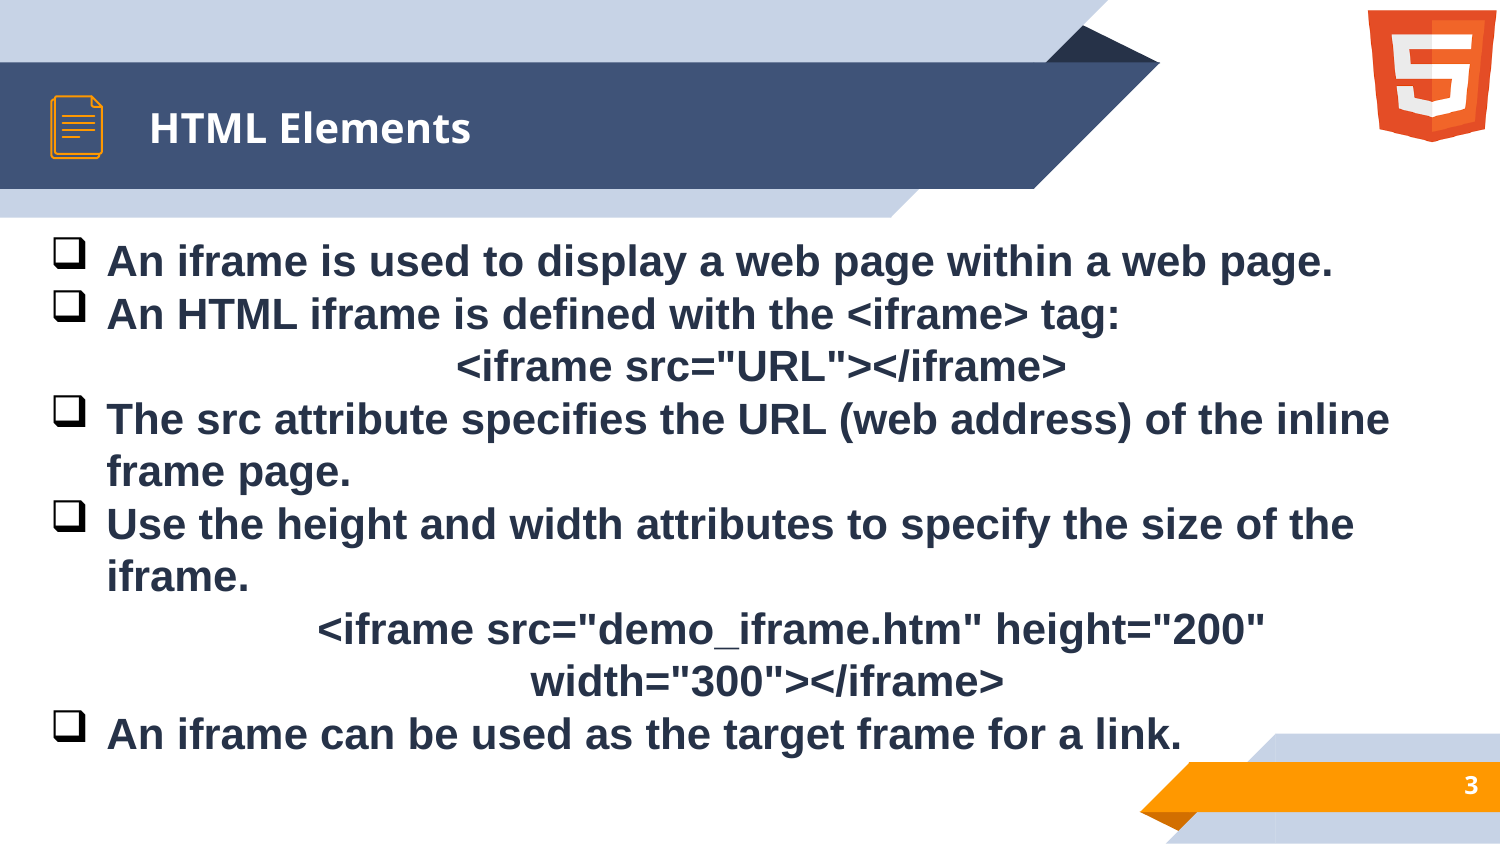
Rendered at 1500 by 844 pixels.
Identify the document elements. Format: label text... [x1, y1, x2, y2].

text_box An iframe is used to display a web page within a web page. An HTML iframe is defined with the <iframe> tag: <iframe src="URL"></iframe> The src attribute specifies the URL (web address) of the inline frame page. Use the height and width attributes to specify the size of the iframe. <iframe src="demo_iframe.htm" height="200" width="300"></iframe> An iframe can be used as the target frame for a link. [35, 225, 1500, 766]
picture [1365, 8, 1500, 144]
slide_number 3 [1249, 766, 1494, 813]
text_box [50, 96, 103, 159]
title HTML Elements [133, 64, 997, 190]
